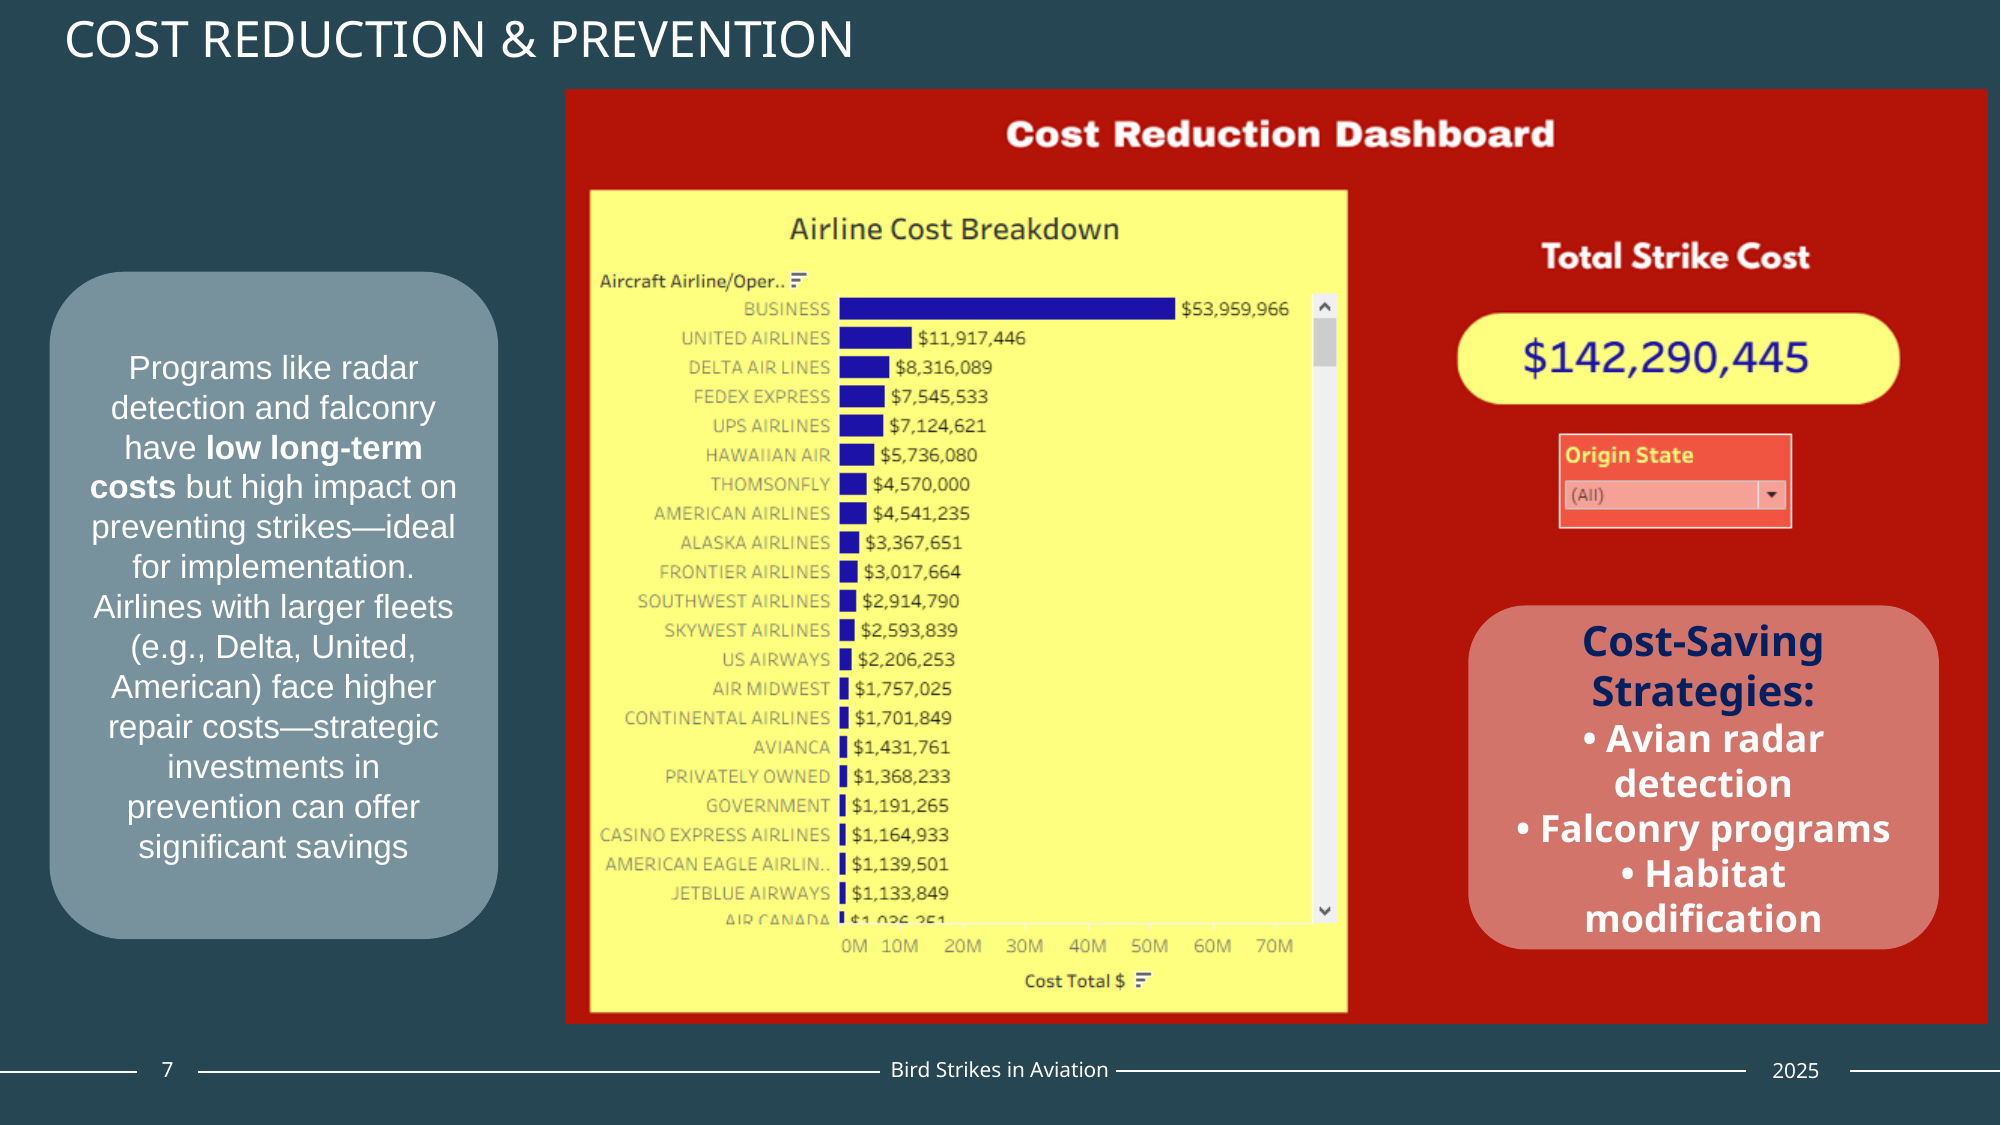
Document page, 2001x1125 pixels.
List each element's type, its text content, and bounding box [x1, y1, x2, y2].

picture [566, 89, 1988, 1024]
text_box Programs like radar detection and falconry have low long-term costs but high impact on preventing strikes—ideal for implementation. Airlines with larger fleets (e.g., Delta, United, American) face higher repair costs—strategic investments in prevention can offer significant savings [49, 271, 499, 940]
text_box [75, 315, 566, 985]
footer Bird Strikes in Aviation [879, 1050, 1120, 1091]
slide_number 2025 [1743, 1050, 1849, 1091]
slide_number 7 [137, 1050, 198, 1091]
text_box COST REDUCTION & PREVENTION [49, 0, 1097, 76]
